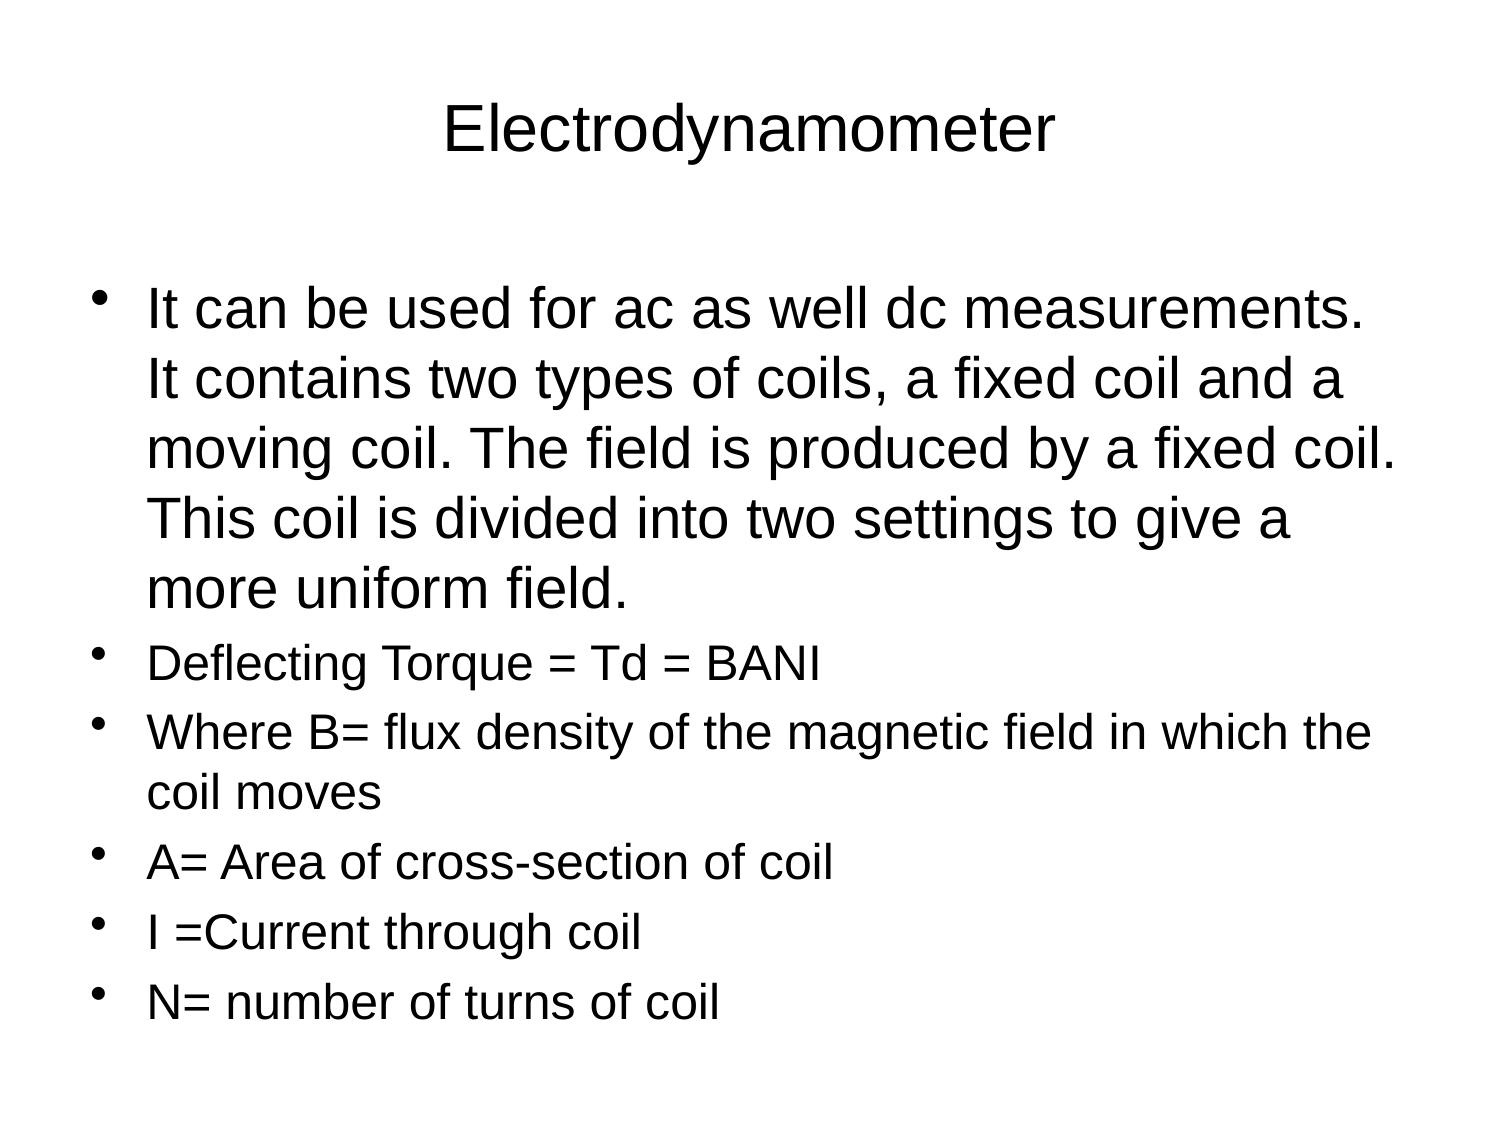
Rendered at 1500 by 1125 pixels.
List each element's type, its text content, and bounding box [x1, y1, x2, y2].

list It can be used for ac as well dc measurements. It contains two types of coils, a fixed coil and a moving coil. The field is produced by a fixed coil. This coil is divided into two settings to give a more uniform field. Deflecting Torque = Td = BANI Where B= flux density of the magnetic field in which the coil moves A= Area of cross-section of coil I =Current through coil N= number of turns of coil [74, 262, 1426, 1088]
title Electrodynamometer [74, 62, 1426, 188]
